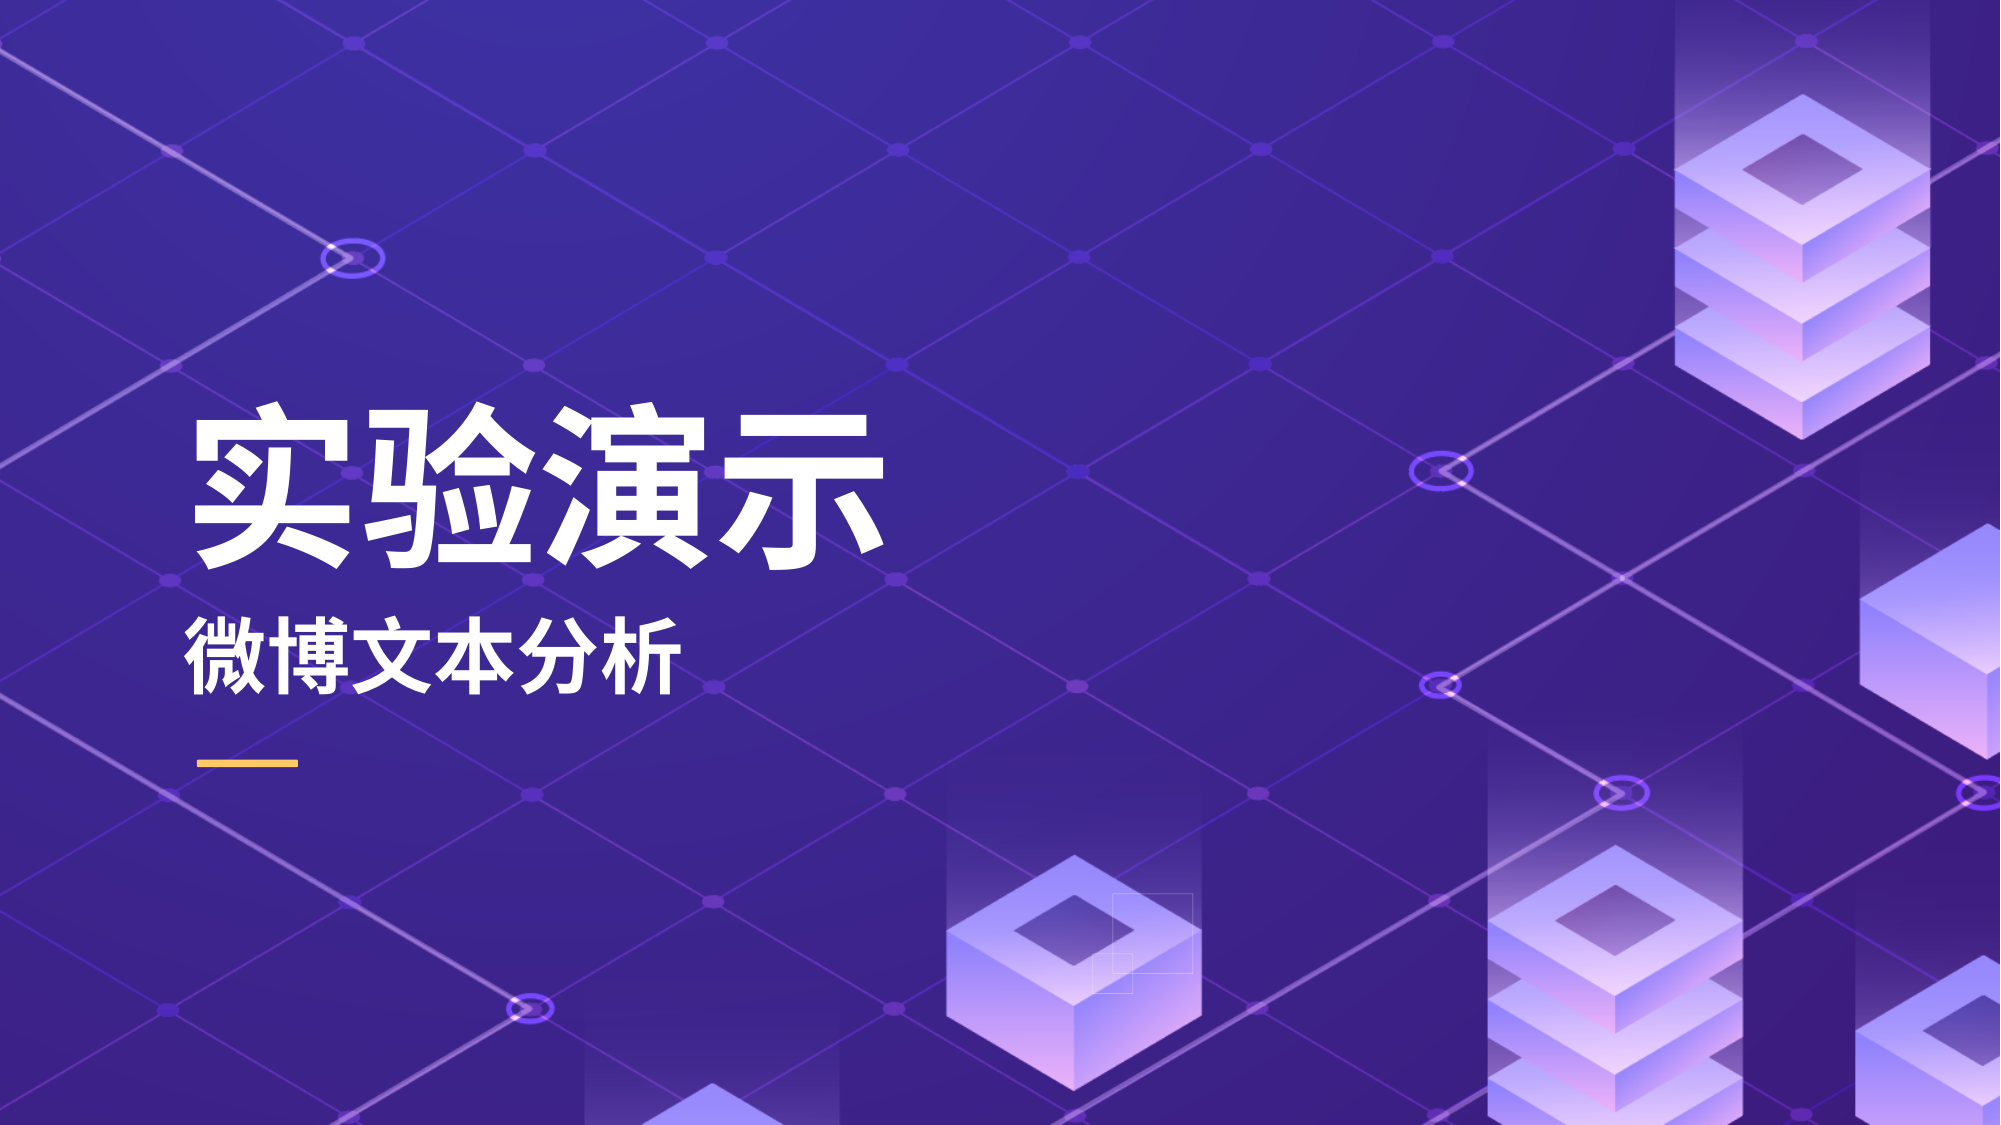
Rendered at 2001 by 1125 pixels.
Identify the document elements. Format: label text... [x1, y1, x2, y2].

picture [0, 0, 2000, 1125]
title 实验演示 微博文本分析 [168, 309, 1419, 717]
